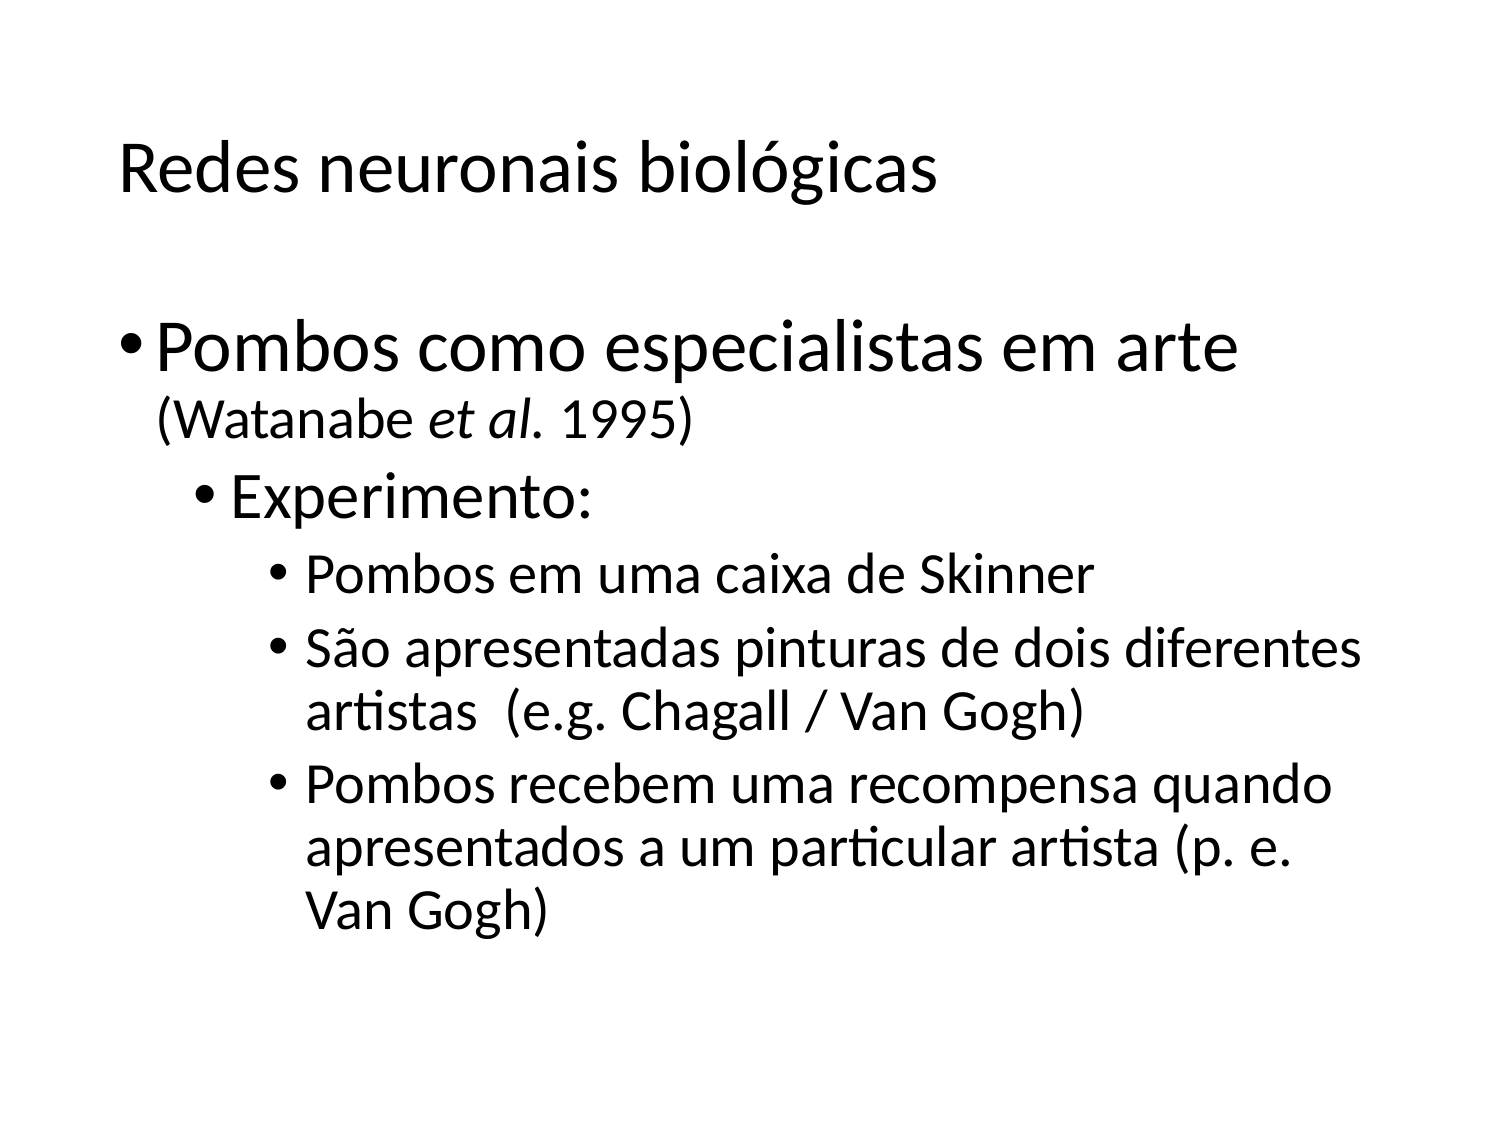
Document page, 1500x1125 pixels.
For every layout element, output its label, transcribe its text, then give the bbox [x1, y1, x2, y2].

title Redes neuronais biológicas [103, 59, 1397, 278]
list Pombos como especialistas em arte (Watanabe et al. 1995) Experimento: Pombos em uma caixa de Skinner São apresentadas pinturas de dois diferentes artistas (e.g. Chagall / Van Gogh) Pombos recebem uma recompensa quando apresentados a um particular artista (p. e. Van Gogh) [103, 299, 1397, 1014]
